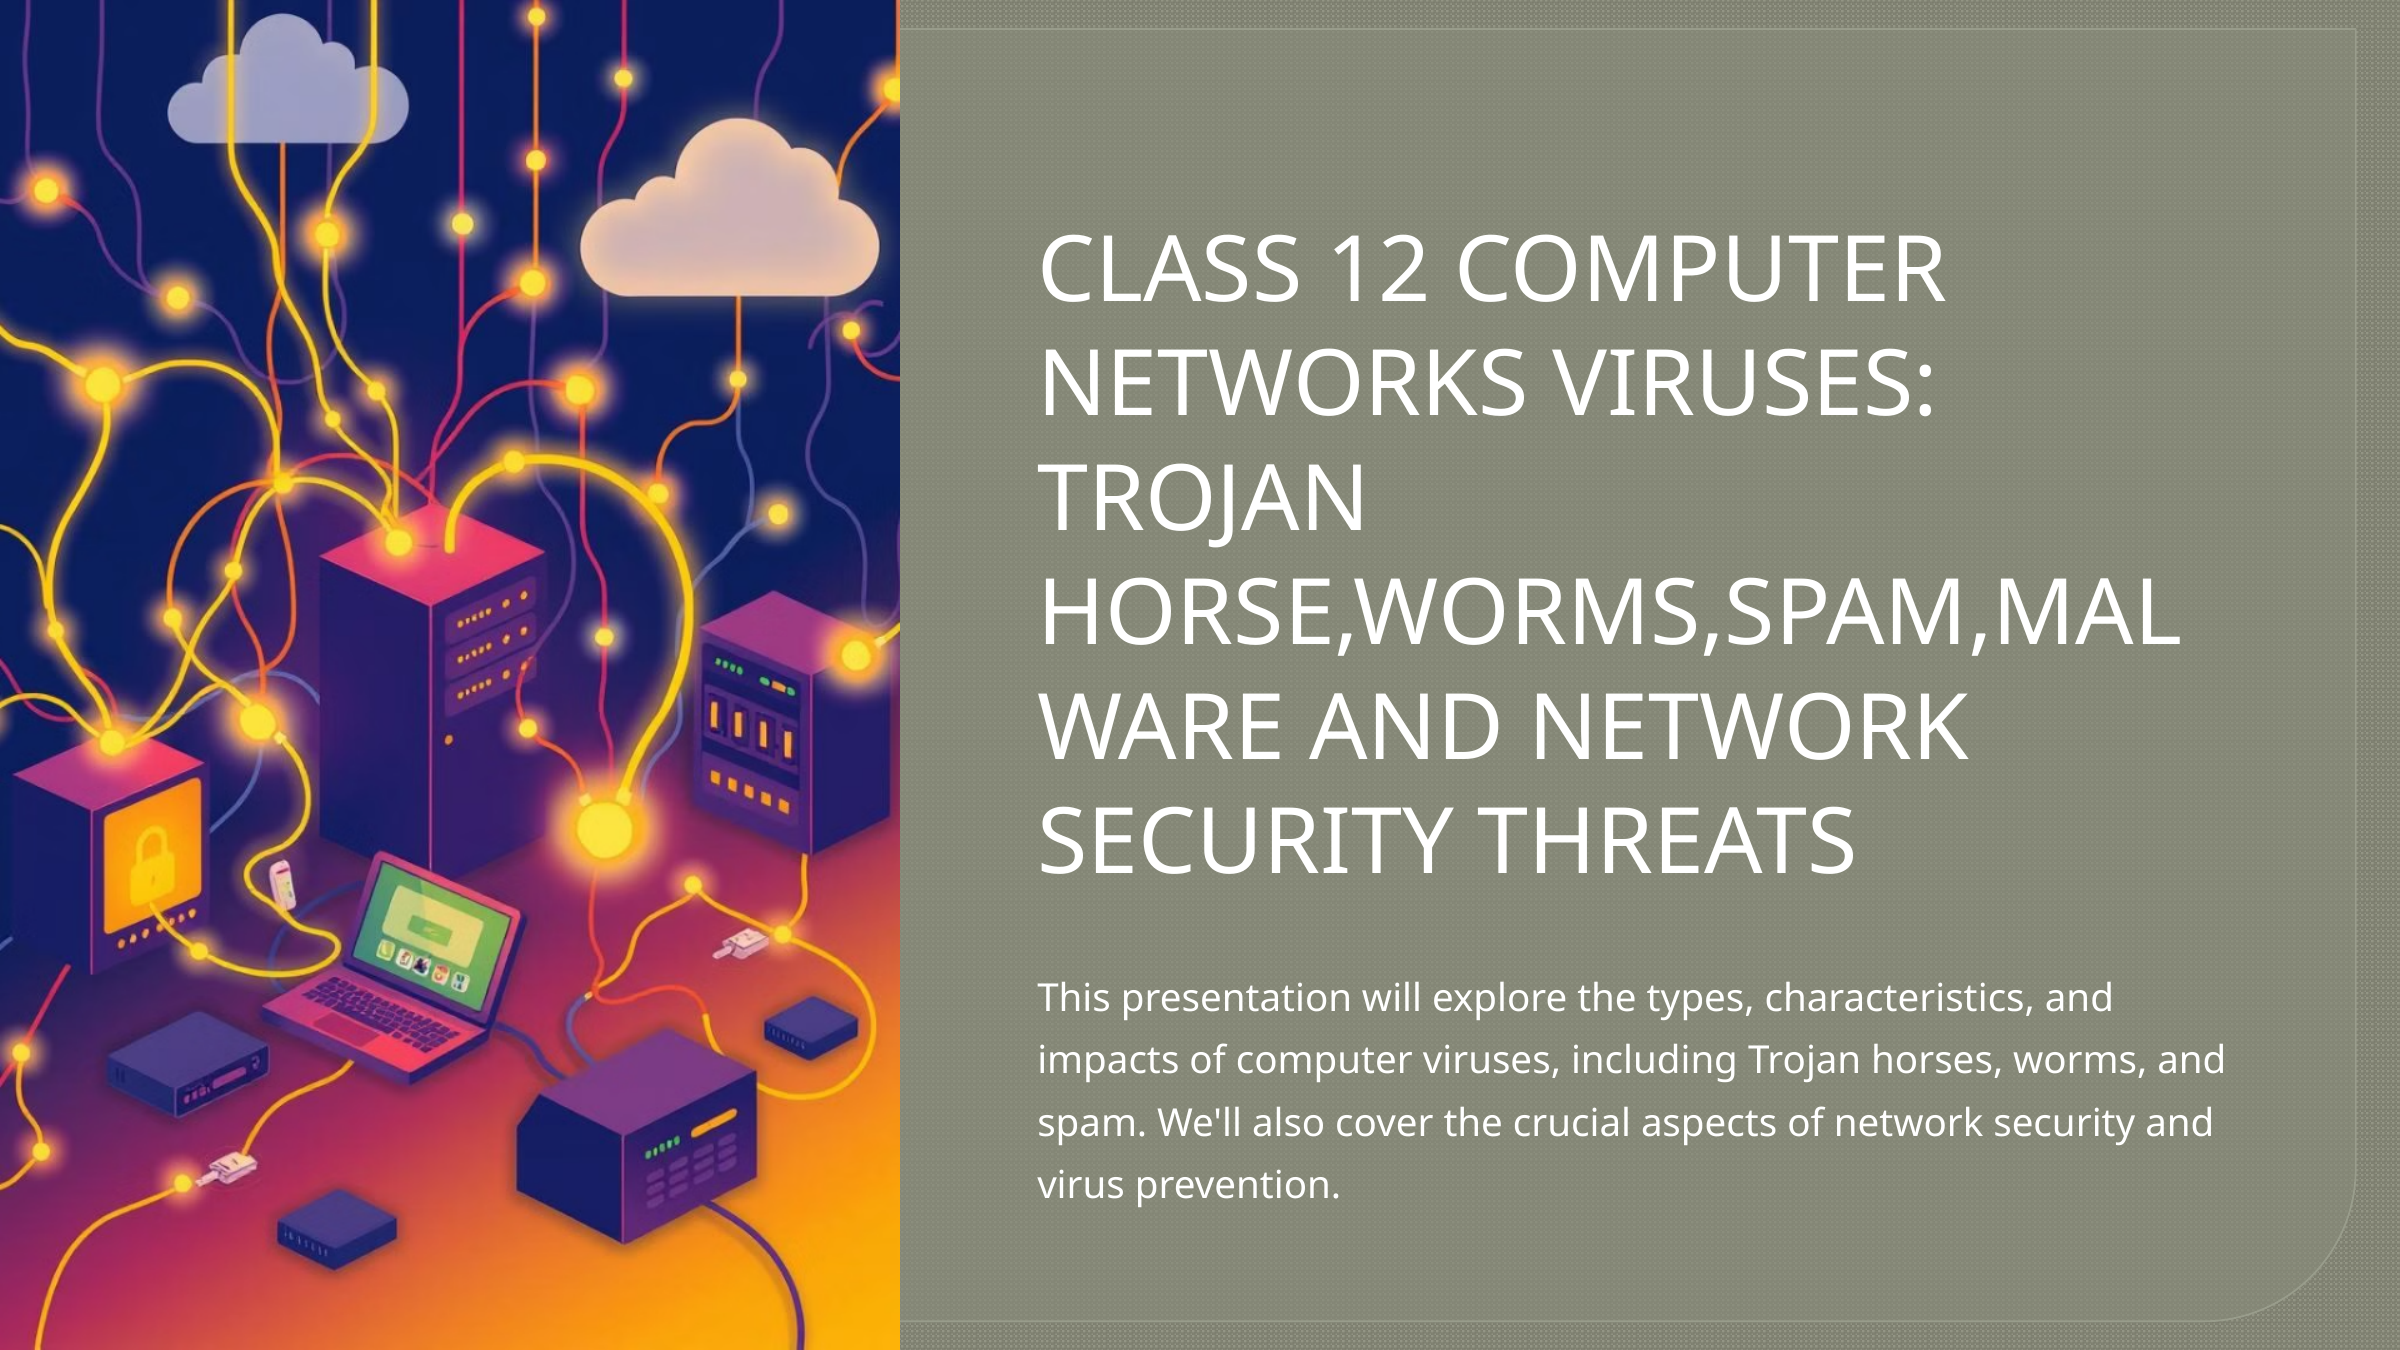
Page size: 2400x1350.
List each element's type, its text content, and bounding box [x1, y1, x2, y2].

text_box This presentation will explore the types, characteristics, and impacts of computer viruses, including Trojan horses, worms, and spam. We'll also cover the crucial aspects of network security and virus prevention. [1037, 956, 2263, 1146]
text_box CLASS 12 COMPUTER NETWORKS VIRUSES: TROJAN HORSE,WORMS,SPAM,MALWARE AND NETWORK SECURITY THREATS [1037, 204, 2263, 898]
picture [0, 0, 901, 1350]
